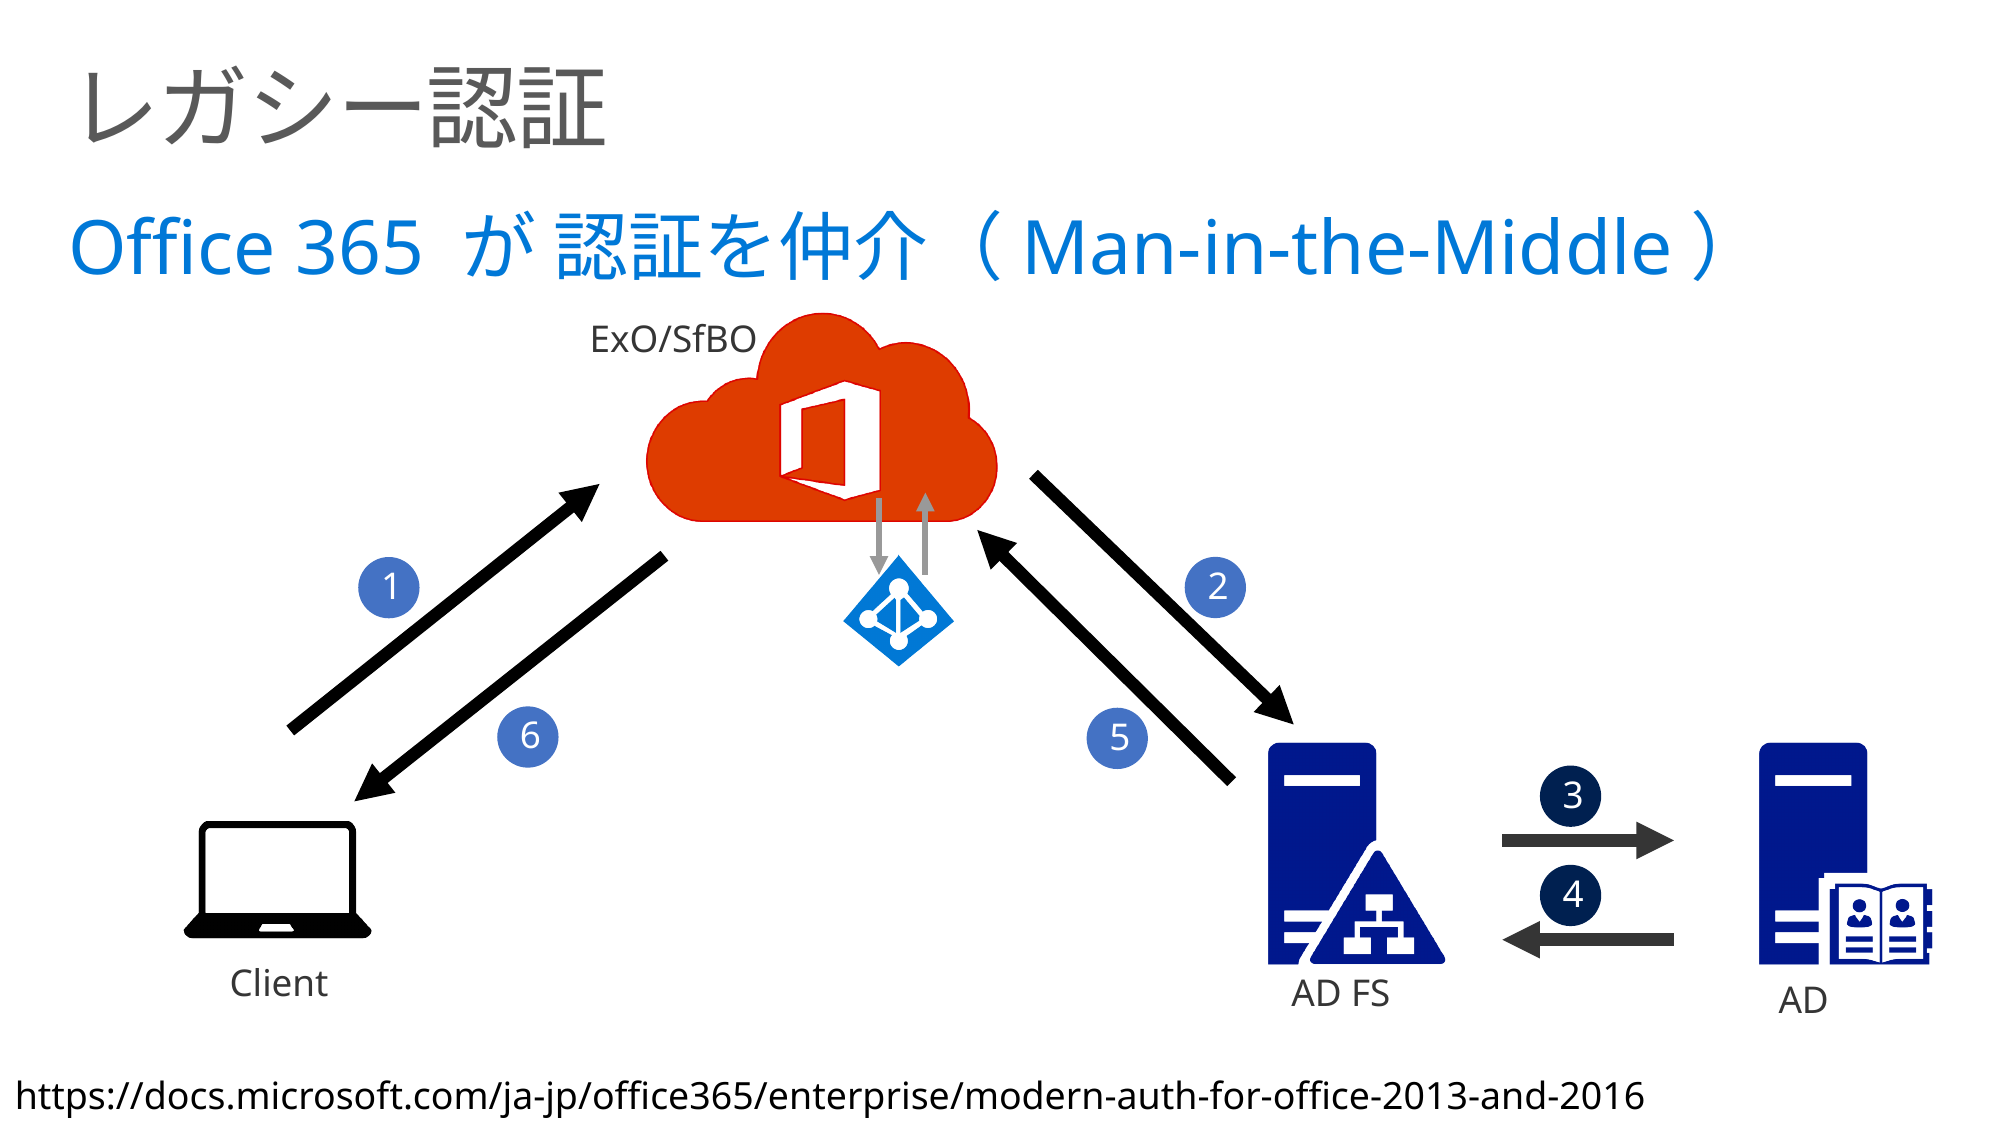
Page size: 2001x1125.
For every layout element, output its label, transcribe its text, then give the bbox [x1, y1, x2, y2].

picture [183, 785, 372, 974]
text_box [976, 529, 1232, 782]
text_box ExO/SfBO [560, 301, 643, 381]
text_box [44, 188, 1956, 308]
text_box 4 [1539, 864, 1602, 927]
text_box https://docs.microsoft.com/ja-jp/office365/enterprise/modern-auth-for-office-2013-and-2016 [0, 1064, 2000, 1125]
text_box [1033, 474, 1294, 725]
picture [643, 239, 1000, 667]
title レガシー認証 [44, 47, 1957, 196]
text_box Client [200, 974, 359, 1025]
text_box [354, 555, 665, 802]
text_box 3 [1539, 765, 1602, 827]
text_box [290, 483, 600, 731]
text_box AD FS [1262, 966, 1420, 1035]
picture [1244, 742, 1468, 966]
text_box AD [1749, 966, 1859, 1042]
picture [1733, 742, 1957, 966]
